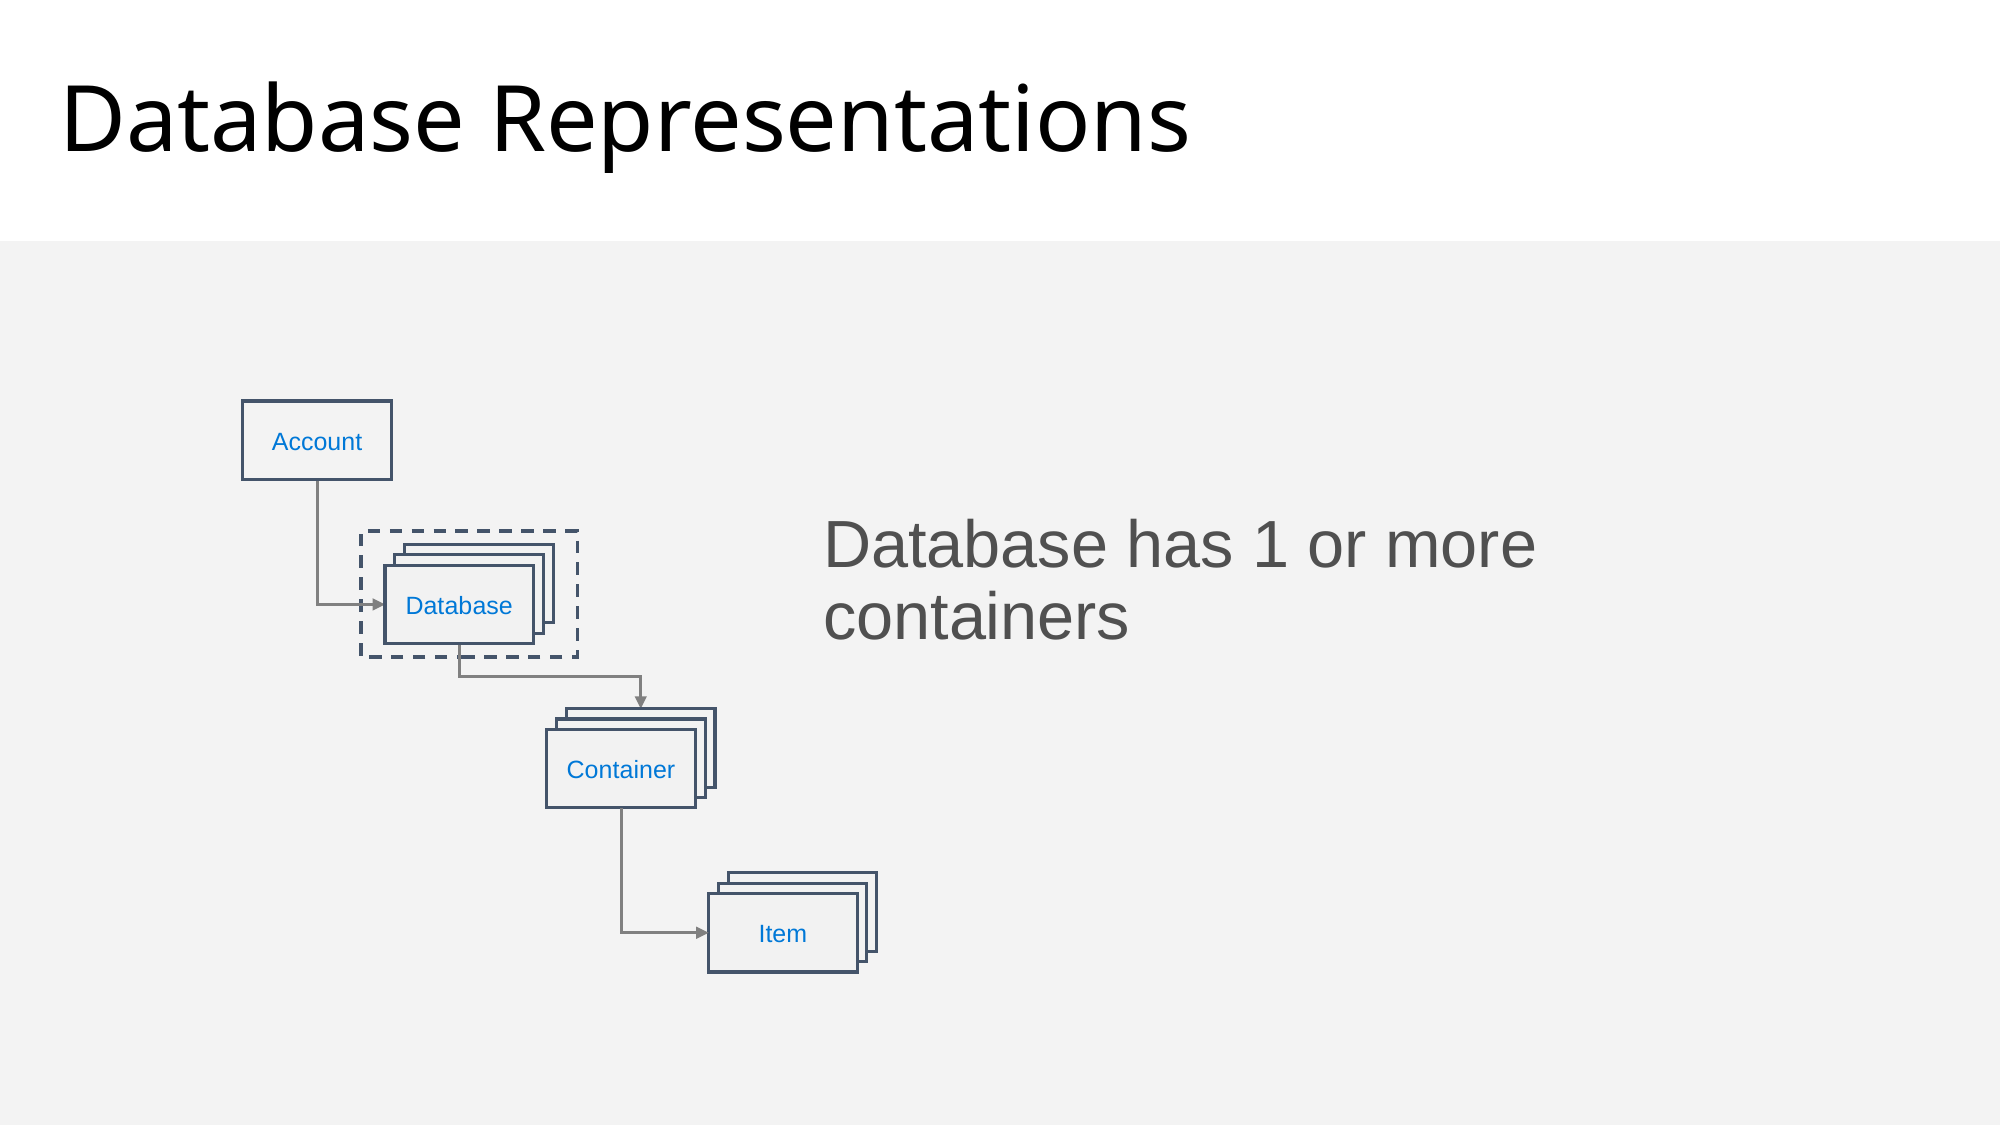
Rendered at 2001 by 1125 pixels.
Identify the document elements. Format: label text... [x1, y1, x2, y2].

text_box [517, 585, 583, 767]
text_box [360, 606, 458, 658]
text_box [360, 576, 383, 603]
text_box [602, 826, 728, 915]
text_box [288, 508, 414, 576]
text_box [546, 708, 716, 808]
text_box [384, 544, 554, 644]
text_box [708, 872, 877, 972]
text_box Database has 1 or more containers [793, 486, 1842, 678]
text_box [461, 645, 517, 658]
text_box Account [242, 400, 392, 481]
title Database Representations [44, 47, 1957, 196]
text_box [414, 530, 578, 585]
